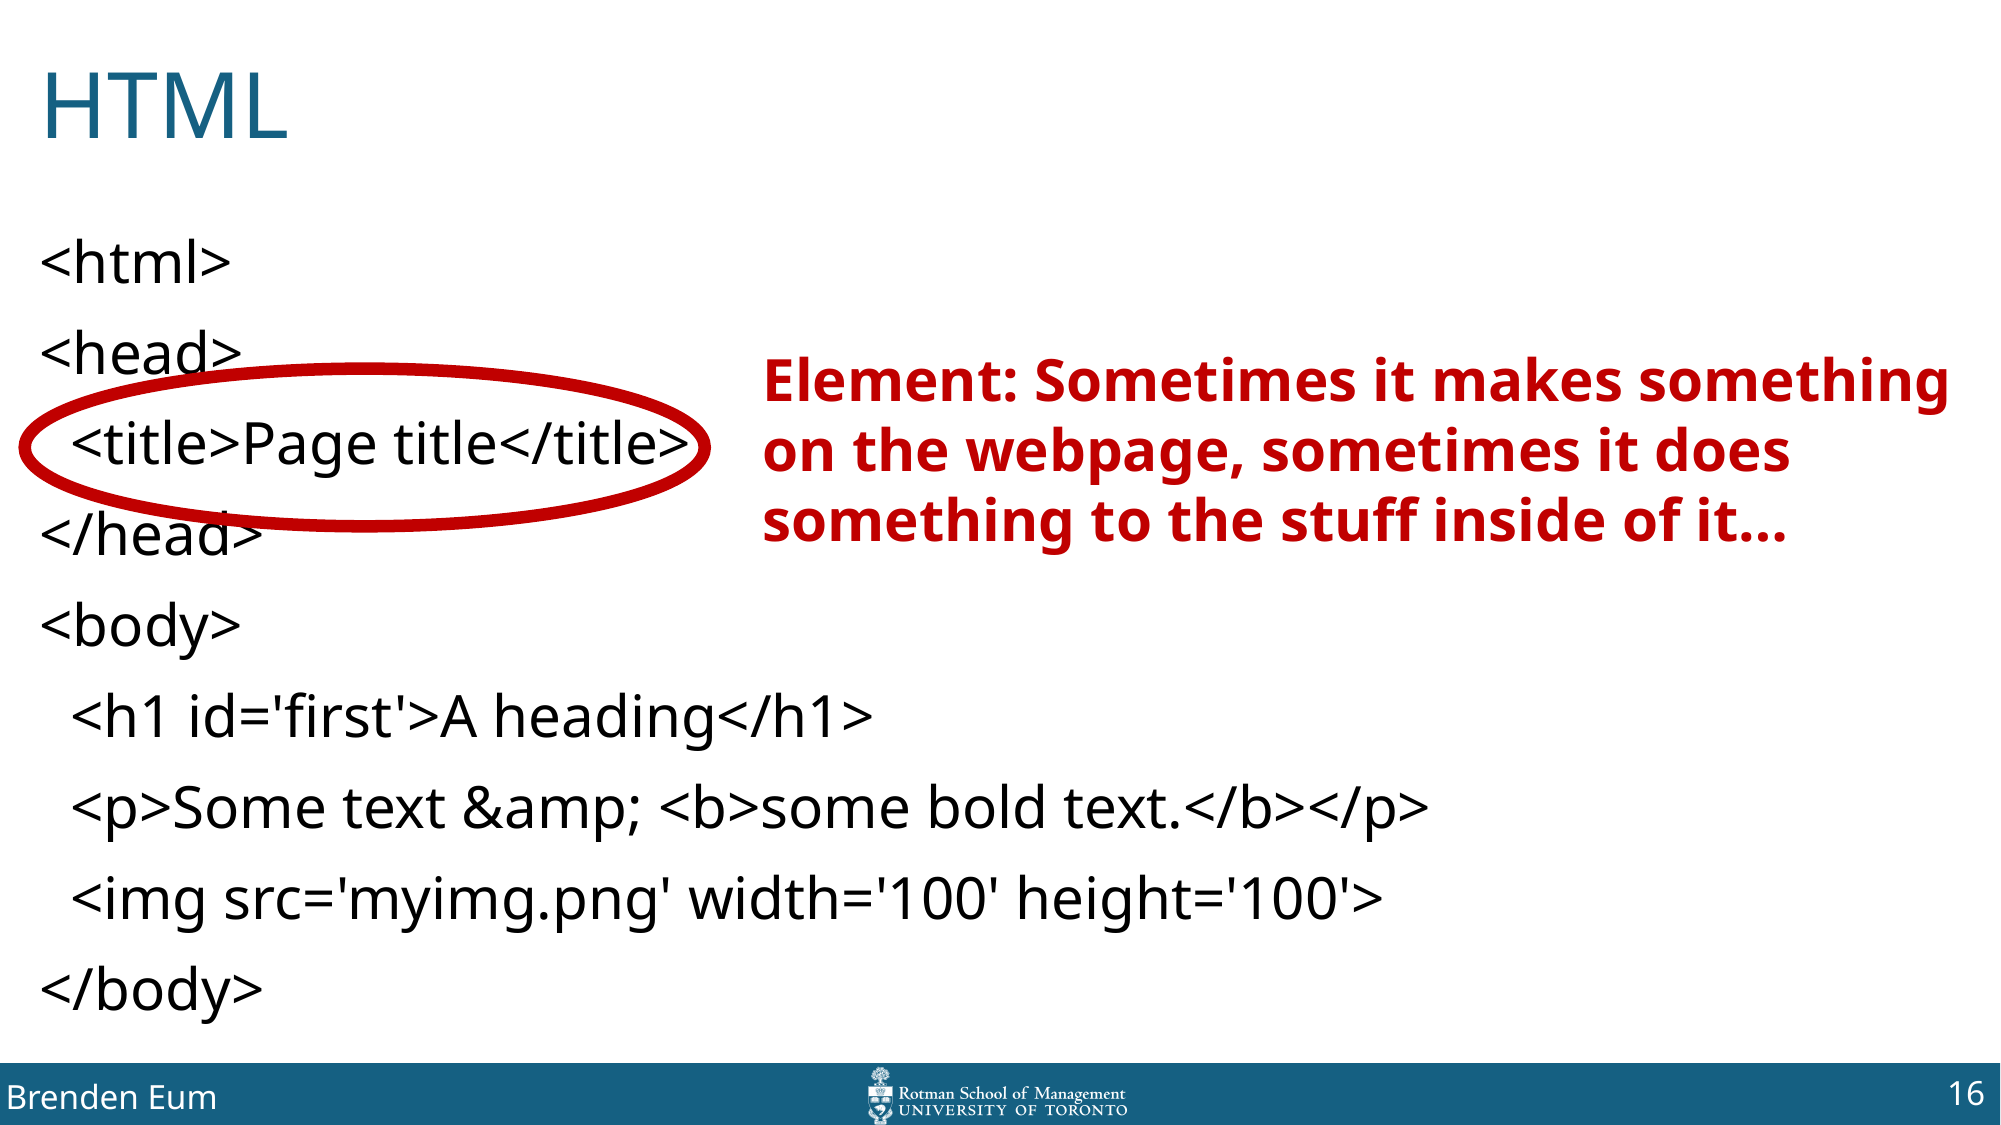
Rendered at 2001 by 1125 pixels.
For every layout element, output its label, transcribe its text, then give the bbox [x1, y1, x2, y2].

slide_number 16 [1776, 1065, 2000, 1125]
title HTML [24, 0, 1975, 217]
picture [865, 1063, 1135, 1125]
text_box Element: Sometimes it makes something on the webpage, sometimes it does something to the stuff inside of it… [747, 335, 1975, 560]
list <html> <head> <title>Page title</title> </head> <body> <h1 id='first'>A heading</h1> <p>Some text &amp; <b>some bold text.</b></p> <img src='myimg.png' width='100' height='100'> </body> [24, 217, 1975, 1063]
text_box [23, 367, 707, 528]
